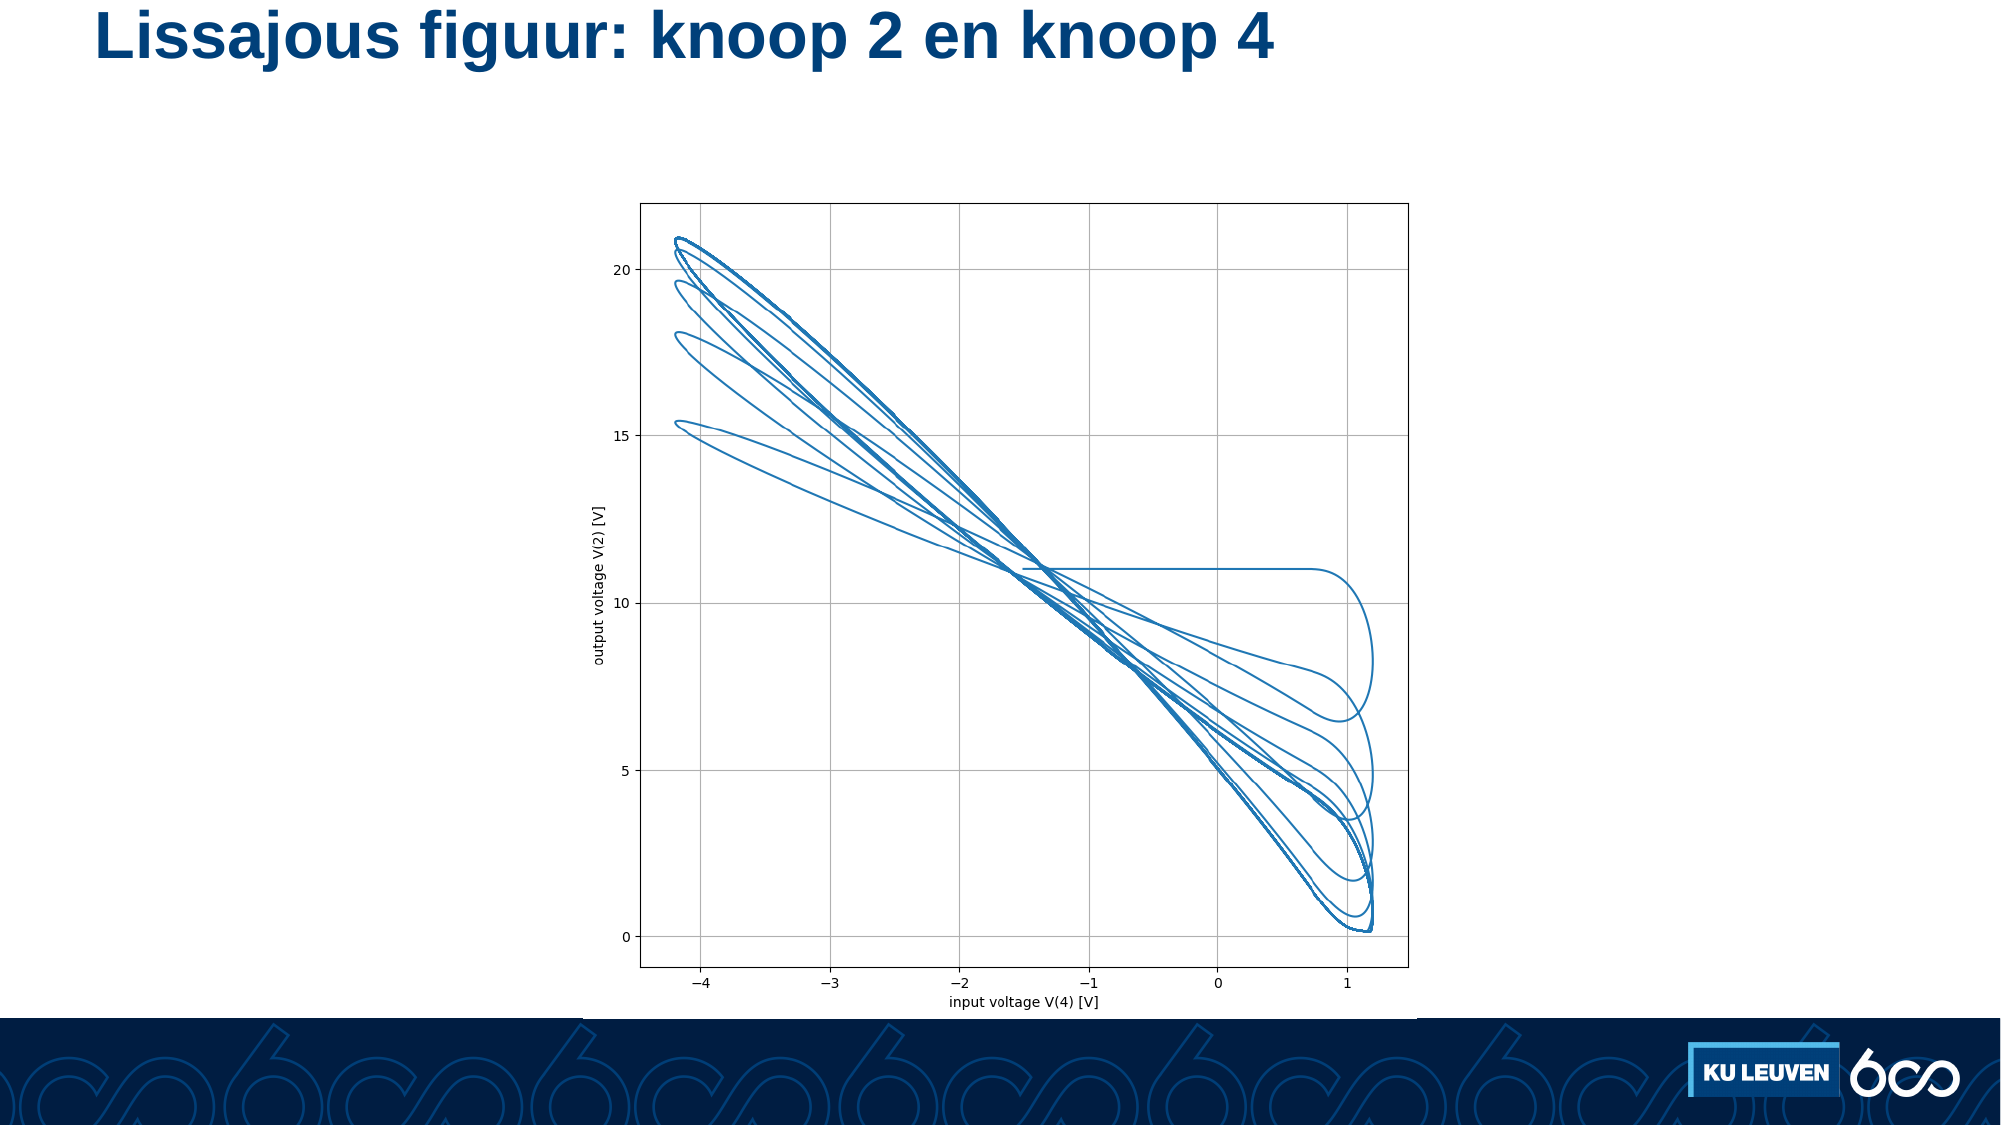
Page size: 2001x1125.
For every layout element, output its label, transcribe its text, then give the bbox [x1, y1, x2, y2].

title Lissajous figuur: knoop 2 en knoop 4 [94, 0, 1906, 108]
picture [0, 193, 2001, 1125]
